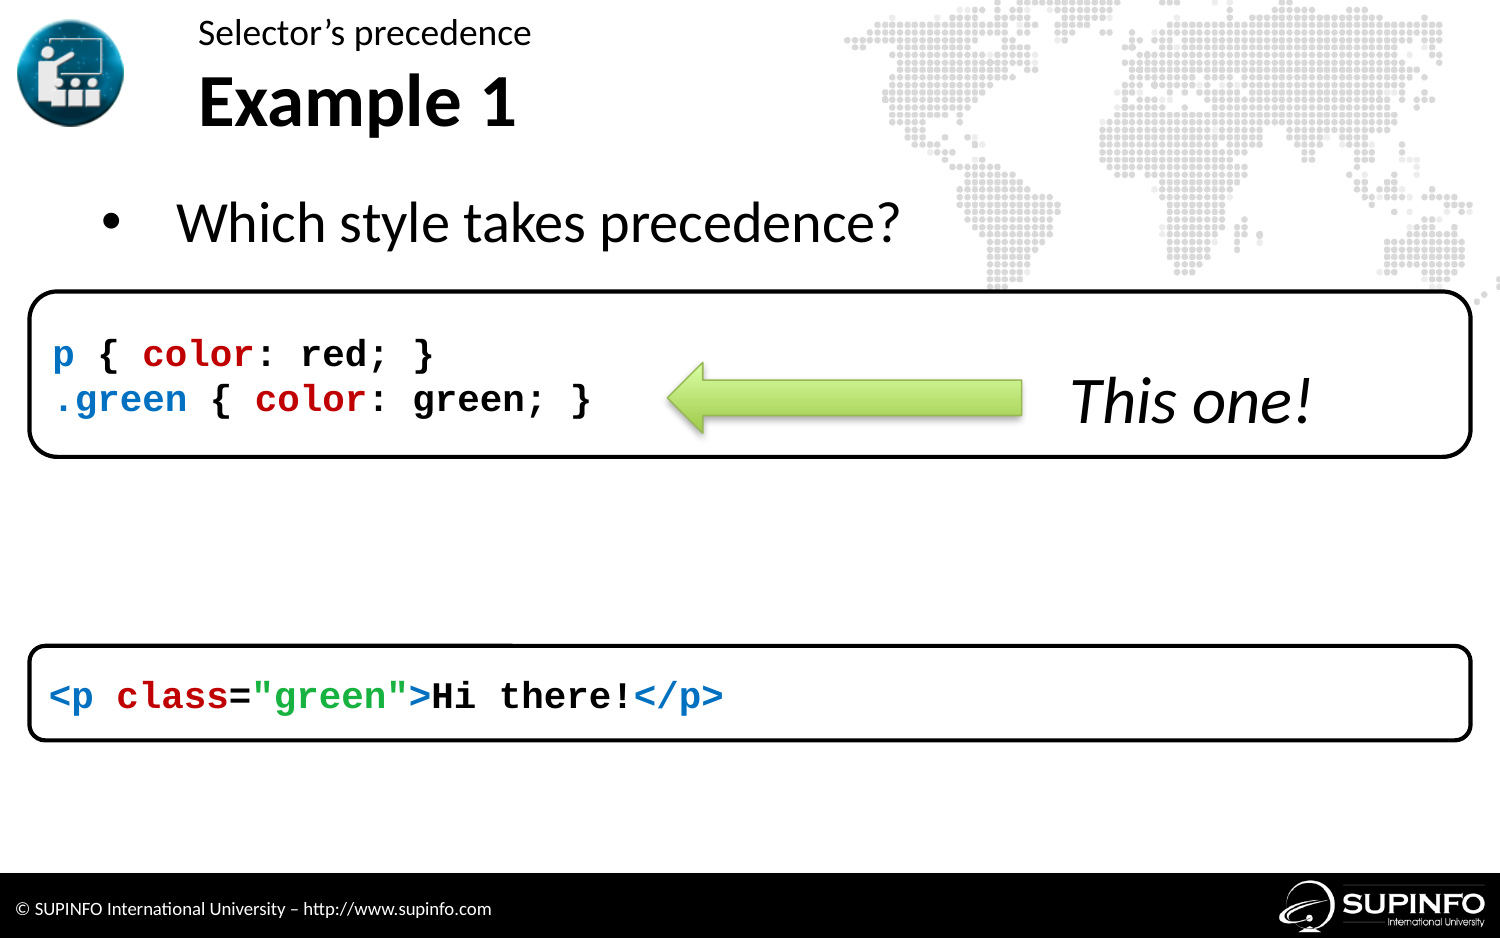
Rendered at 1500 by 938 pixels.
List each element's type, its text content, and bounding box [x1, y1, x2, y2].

text_box <p class="green">Hi there!</p> [27, 643, 76, 743]
picture [844, 0, 1500, 327]
text_box [419, 28, 450, 90]
picture [17, 19, 125, 127]
picture [49, 37, 102, 75]
list Which style takes precedence? [76, 465, 1436, 880]
list Which style takes precedence? [76, 185, 1436, 289]
title Example 1 [183, 56, 1459, 138]
picture [1269, 870, 1494, 938]
picture [39, 46, 101, 107]
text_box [29, 291, 1471, 458]
list Selector’s precedence [183, 0, 1459, 56]
text_box <p class="green">Hi there!</p> [1436, 643, 1473, 743]
